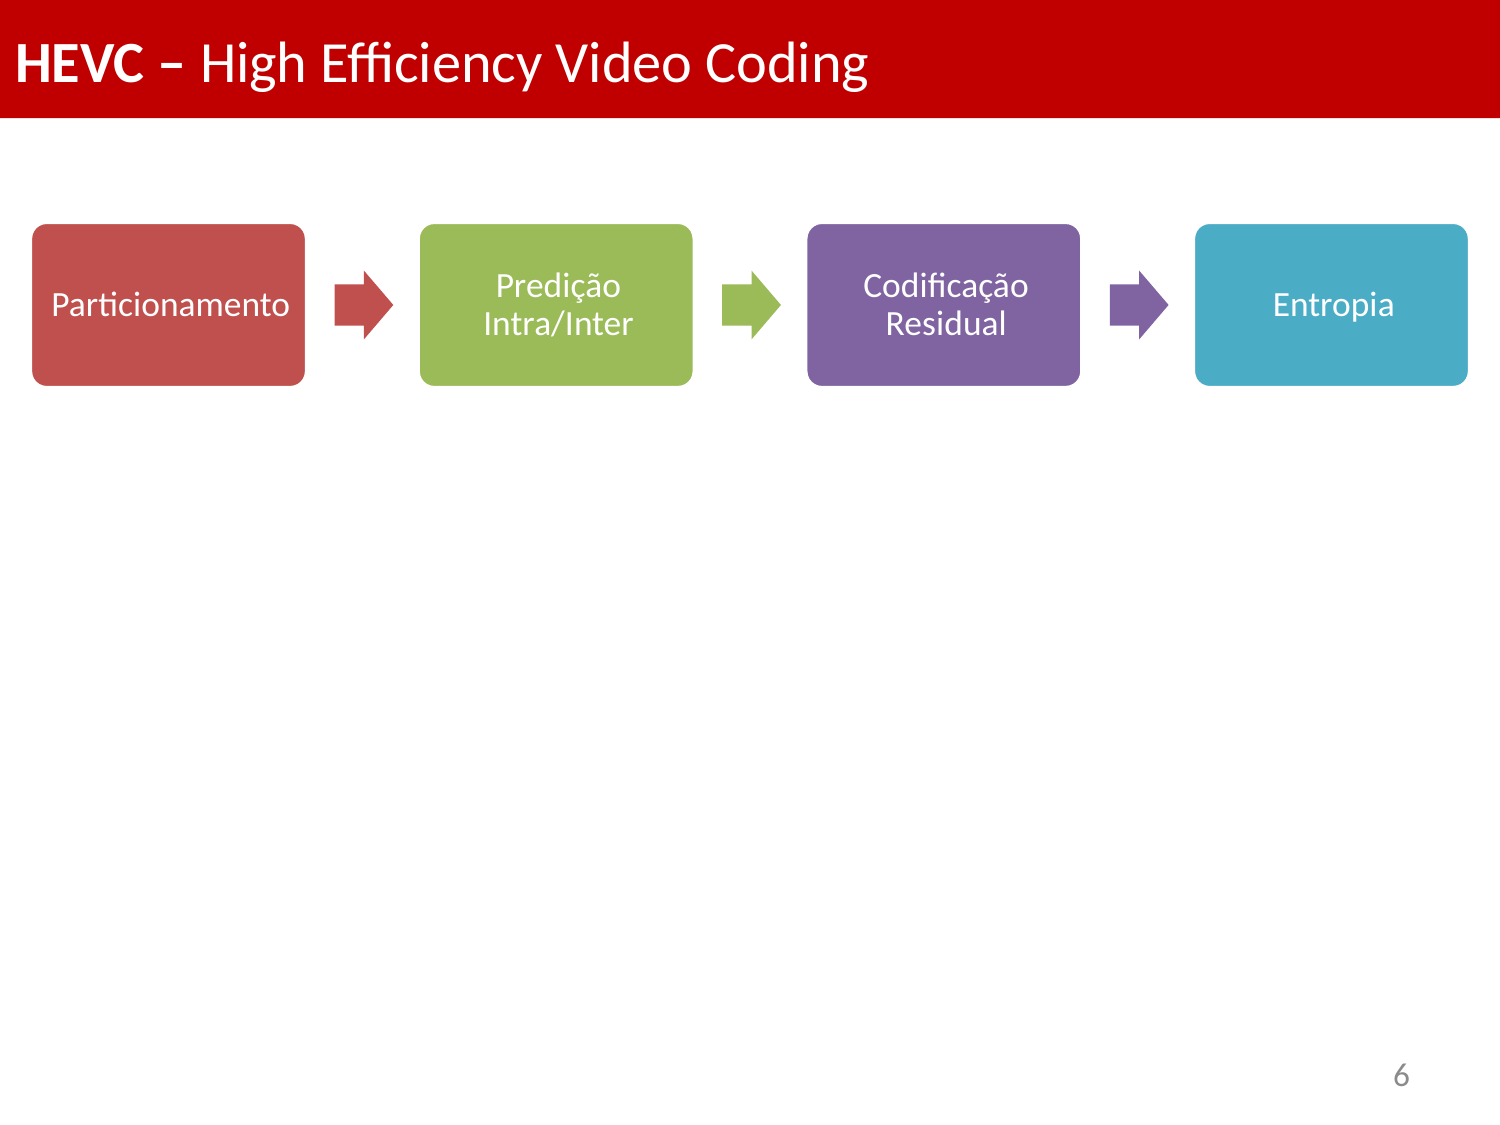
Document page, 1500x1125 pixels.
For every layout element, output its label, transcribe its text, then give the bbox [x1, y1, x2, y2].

slide_number 6 [1074, 1042, 1425, 1103]
title HEVC – High Efficiency Video Coding [0, 0, 1500, 119]
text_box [29, 101, 1471, 509]
